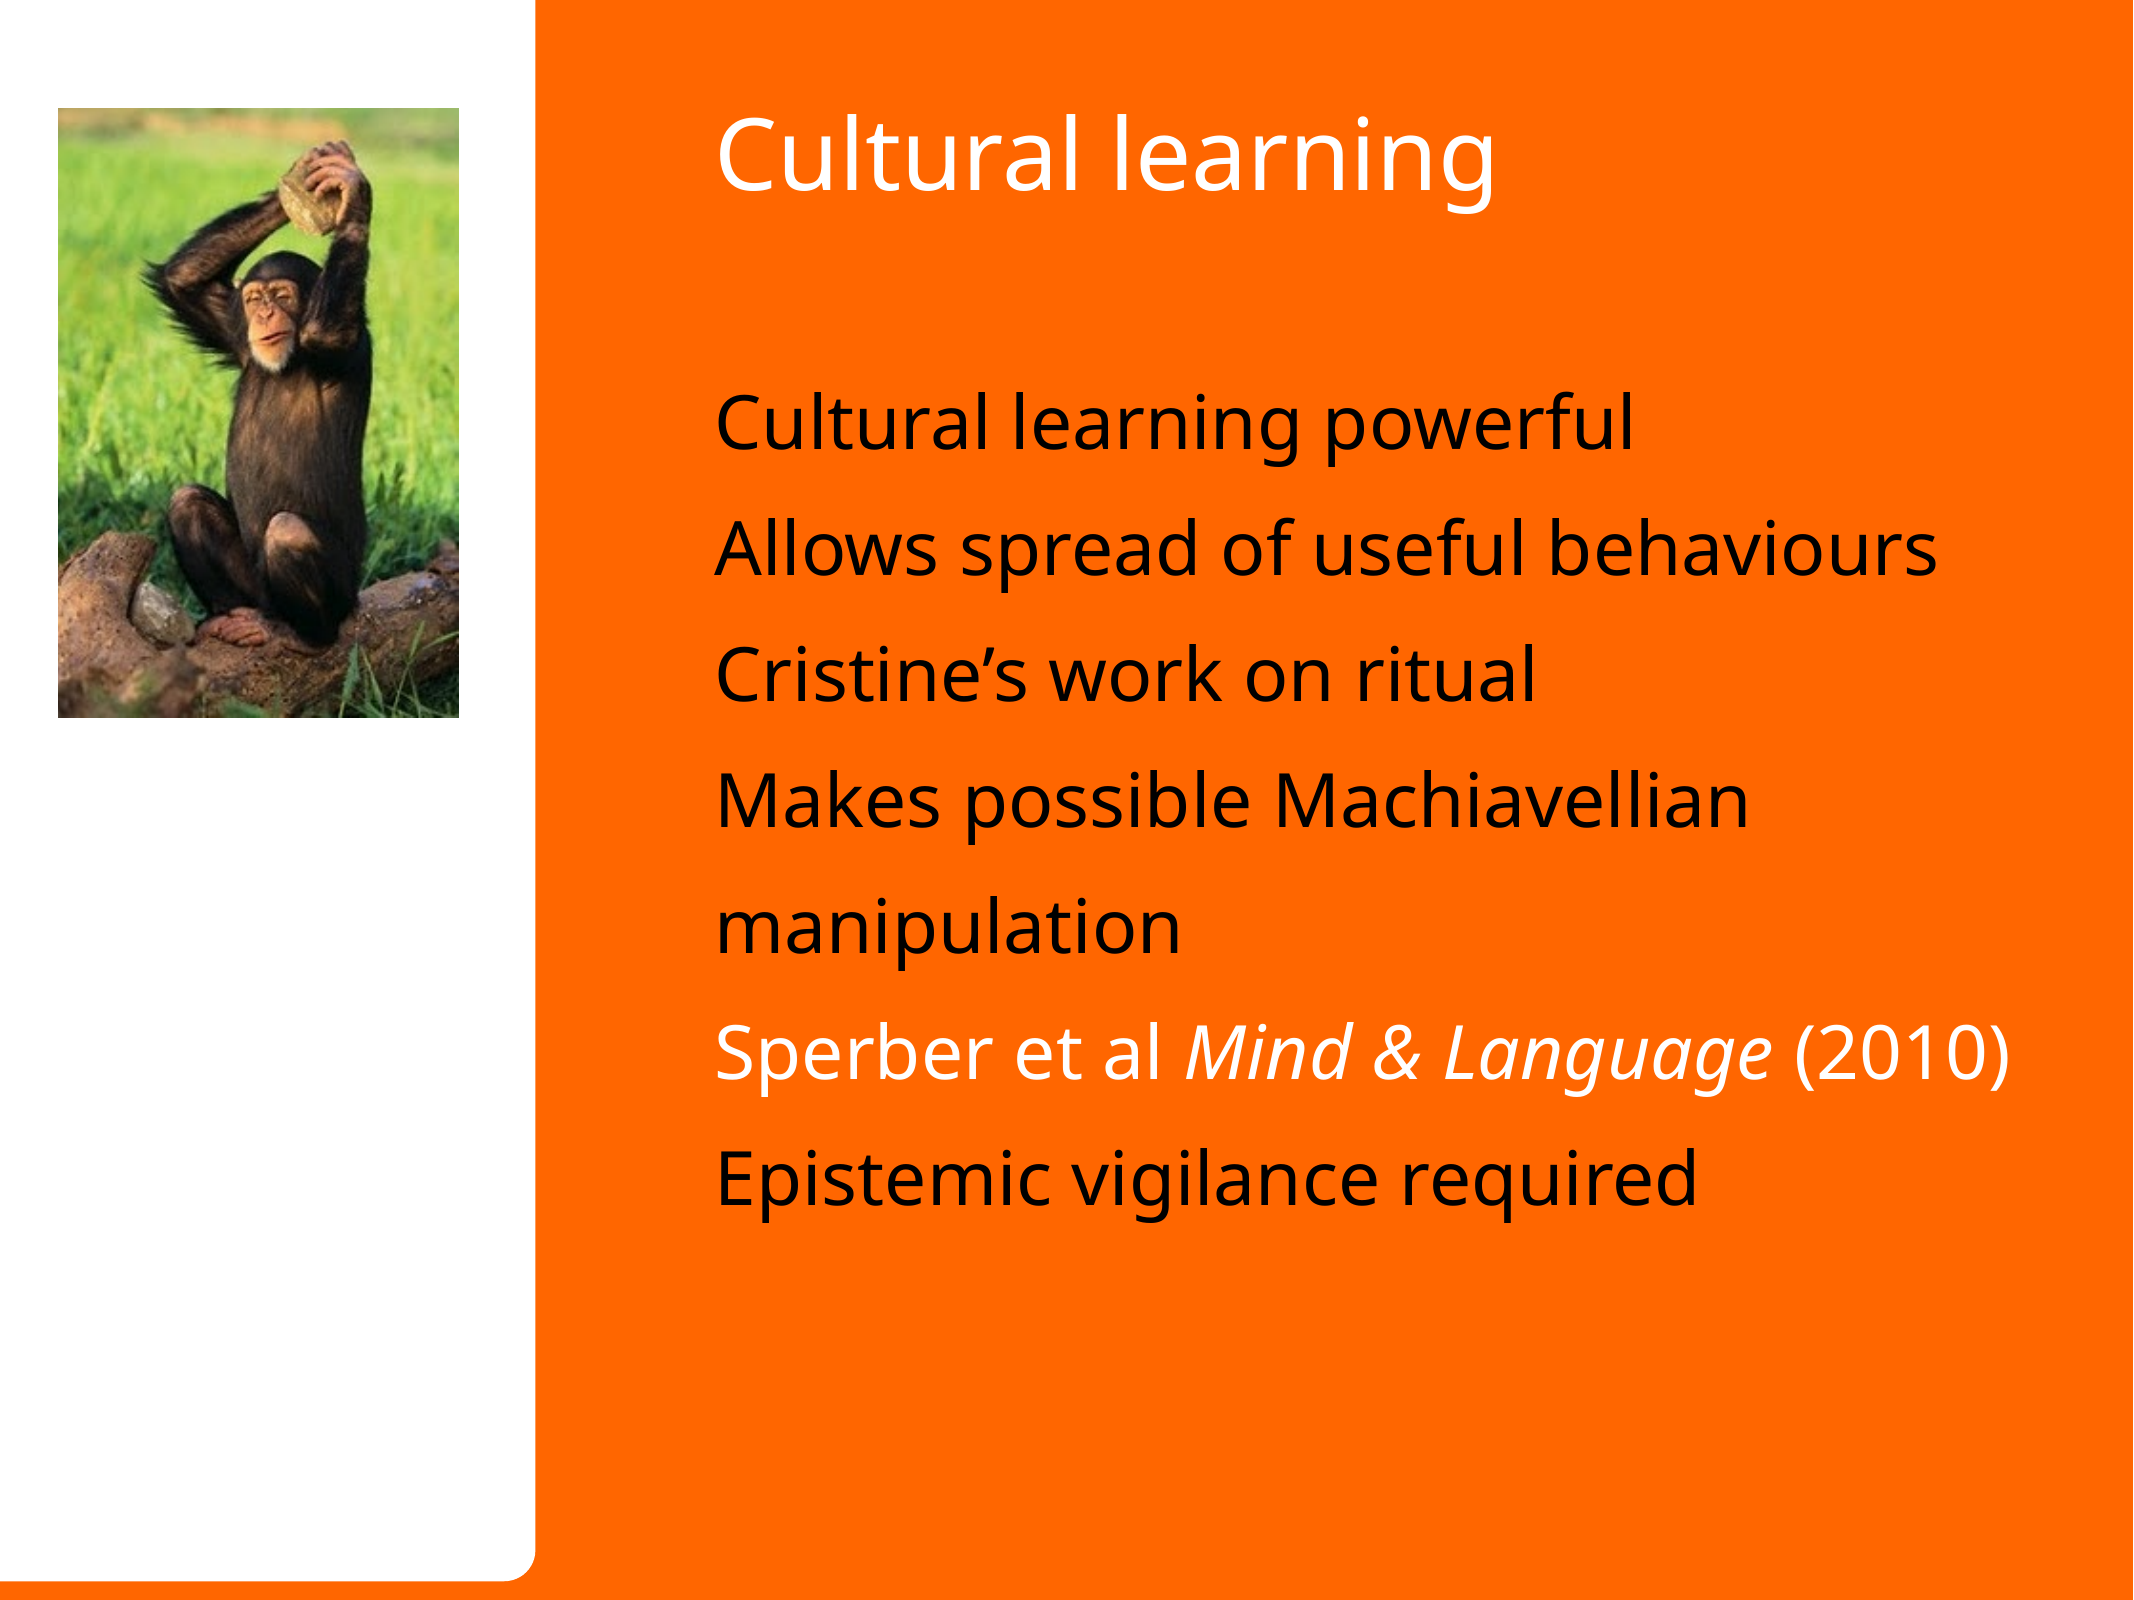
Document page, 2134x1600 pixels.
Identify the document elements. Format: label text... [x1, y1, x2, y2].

text_box [0, 0, 536, 1582]
text_box Cultural learning powerful Allows spread of useful behaviours Cristine’s work on ritual Makes possible Machiavellian manipulation Sperber et al Mind & Language (2010) Epistemic vigilance required [714, 338, 2113, 962]
text_box Cultural learning [714, 90, 2113, 229]
picture [58, 108, 459, 719]
